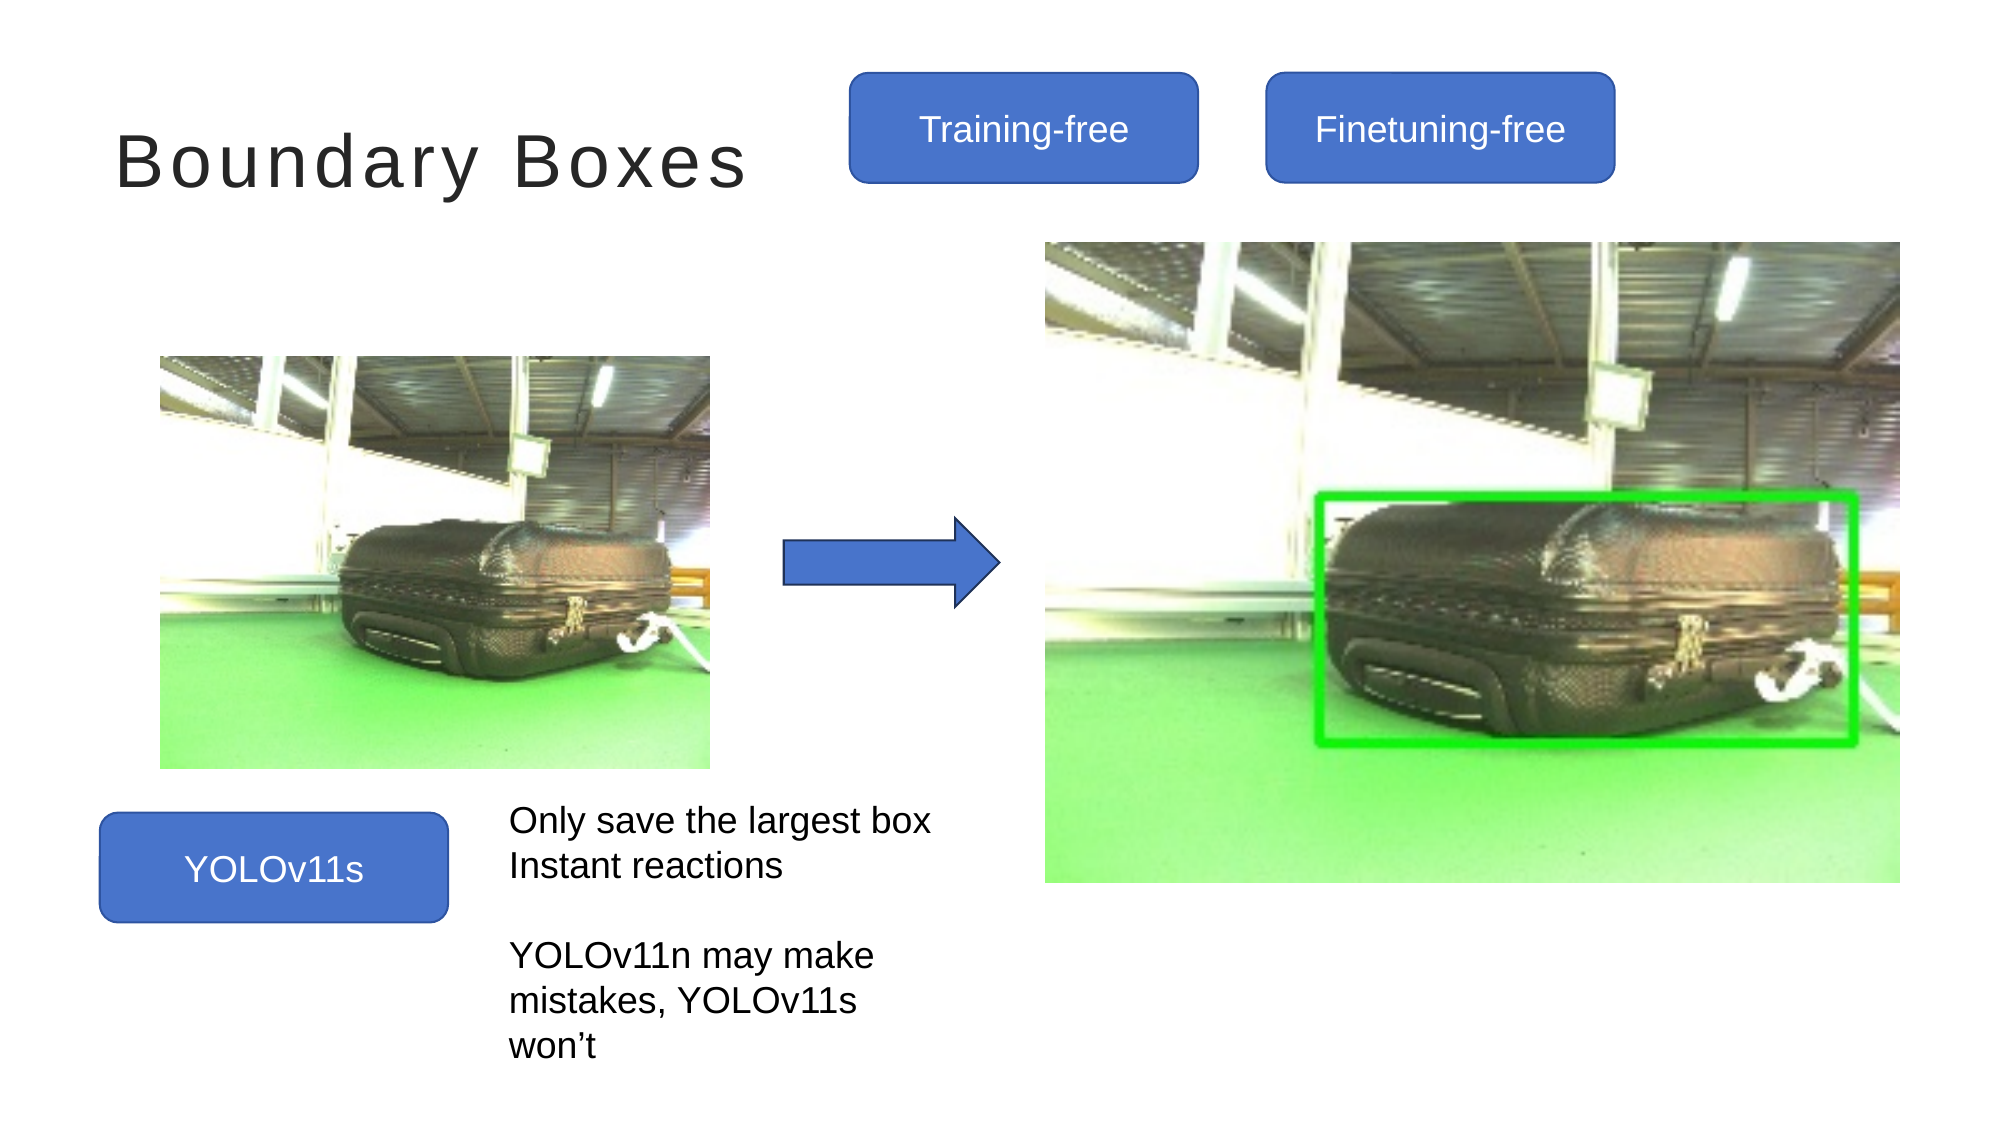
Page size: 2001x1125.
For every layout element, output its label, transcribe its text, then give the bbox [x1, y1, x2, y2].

title Boundary Boxes [99, 99, 1900, 216]
picture [1045, 241, 1900, 883]
picture [160, 356, 711, 769]
text_box [782, 515, 1001, 610]
text_box Finetuning-free [1265, 71, 1616, 184]
text_box Only save the largest box Instant reactions YOLOv11n may make mistakes, YOLOv11s won’t [494, 789, 963, 1074]
text_box YOLOv11s [98, 811, 450, 924]
text_box Training-free [848, 71, 1200, 184]
